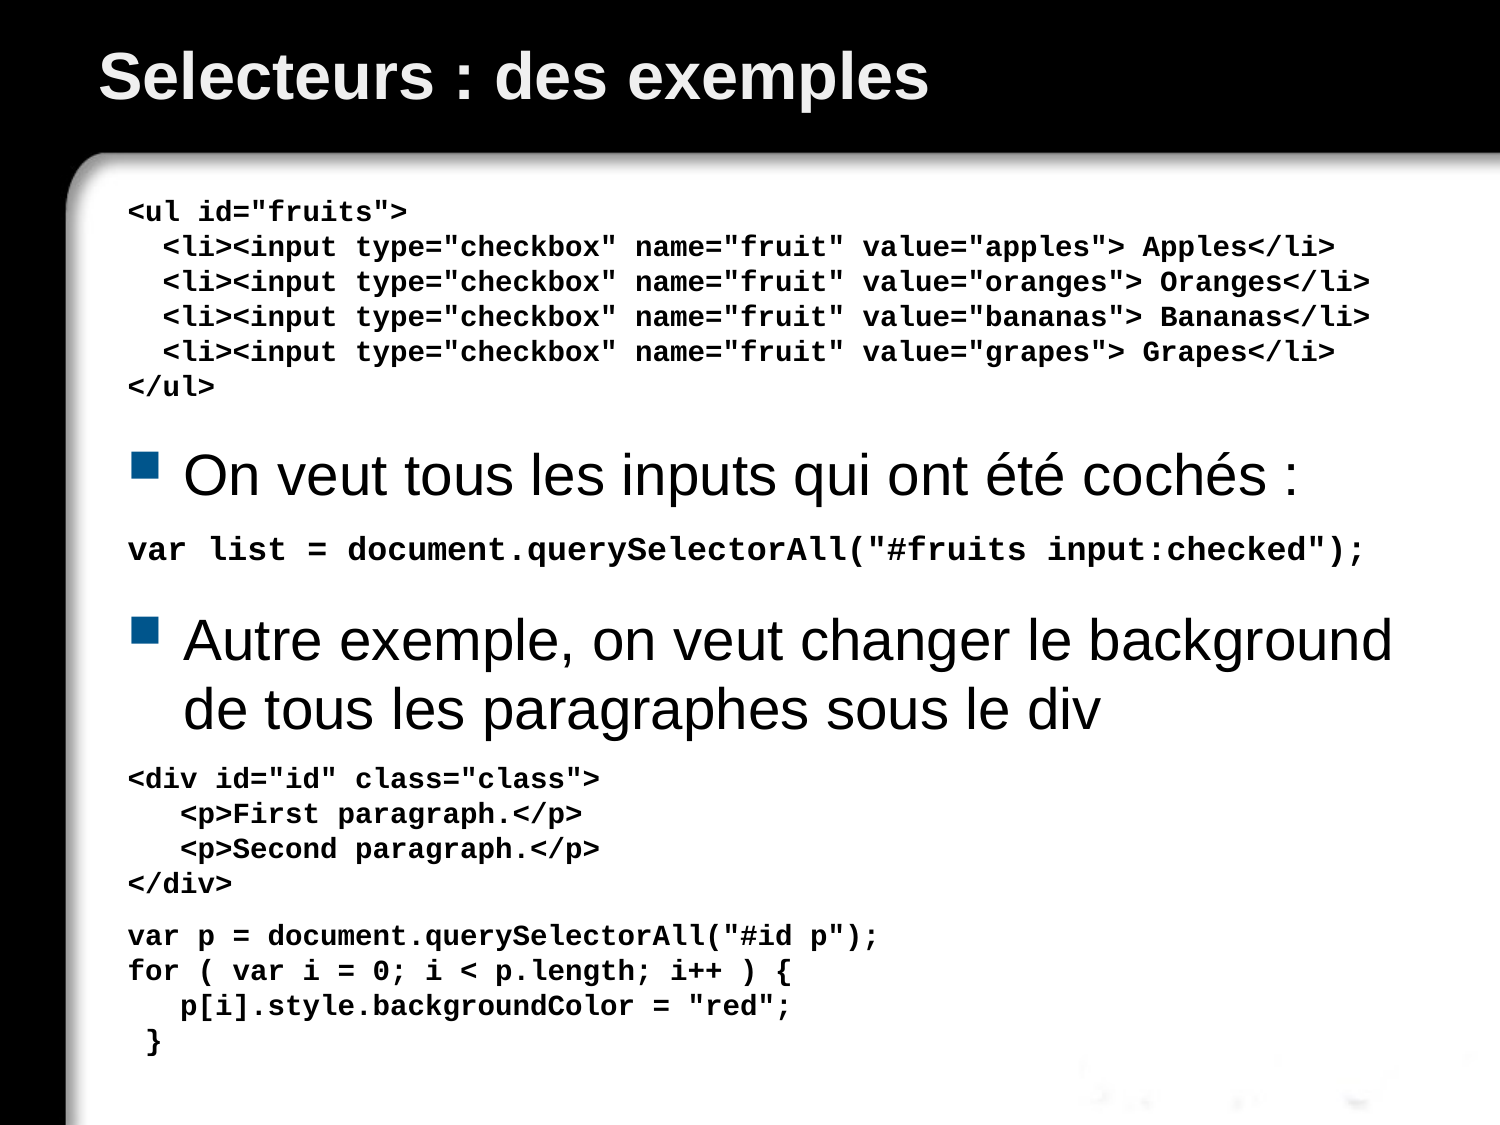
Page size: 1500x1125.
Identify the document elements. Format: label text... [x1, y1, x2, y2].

picture [0, 0, 1500, 1125]
list <ul id="fruits"> <li><input type="checkbox" name="fruit" value="apples"> Apples</li> <li><input type="checkbox" name="fruit" value="oranges"> Oranges</li> <li><input type="checkbox" name="fruit" value="bananas"> Bananas</li> <li><input type="checkbox" name="fruit" value="grapes"> Grapes</li> </ul> On veut tous les inputs qui ont été cochés : var list = document.querySelectorAll("#fruits input:checked"); Autre exemple, on veut changer le background de tous les paragraphes sous le div <div id="id" class="class"> <p>First paragraph.</p> <p>Second paragraph.</p> </div> var p = document.querySelectorAll("#id p"); for ( var i = 0; i < p.length; i++ ) { p[i].style.backgroundColor = "red"; } [112, 184, 1426, 960]
title Selecteurs : des exemples [83, 28, 1472, 117]
